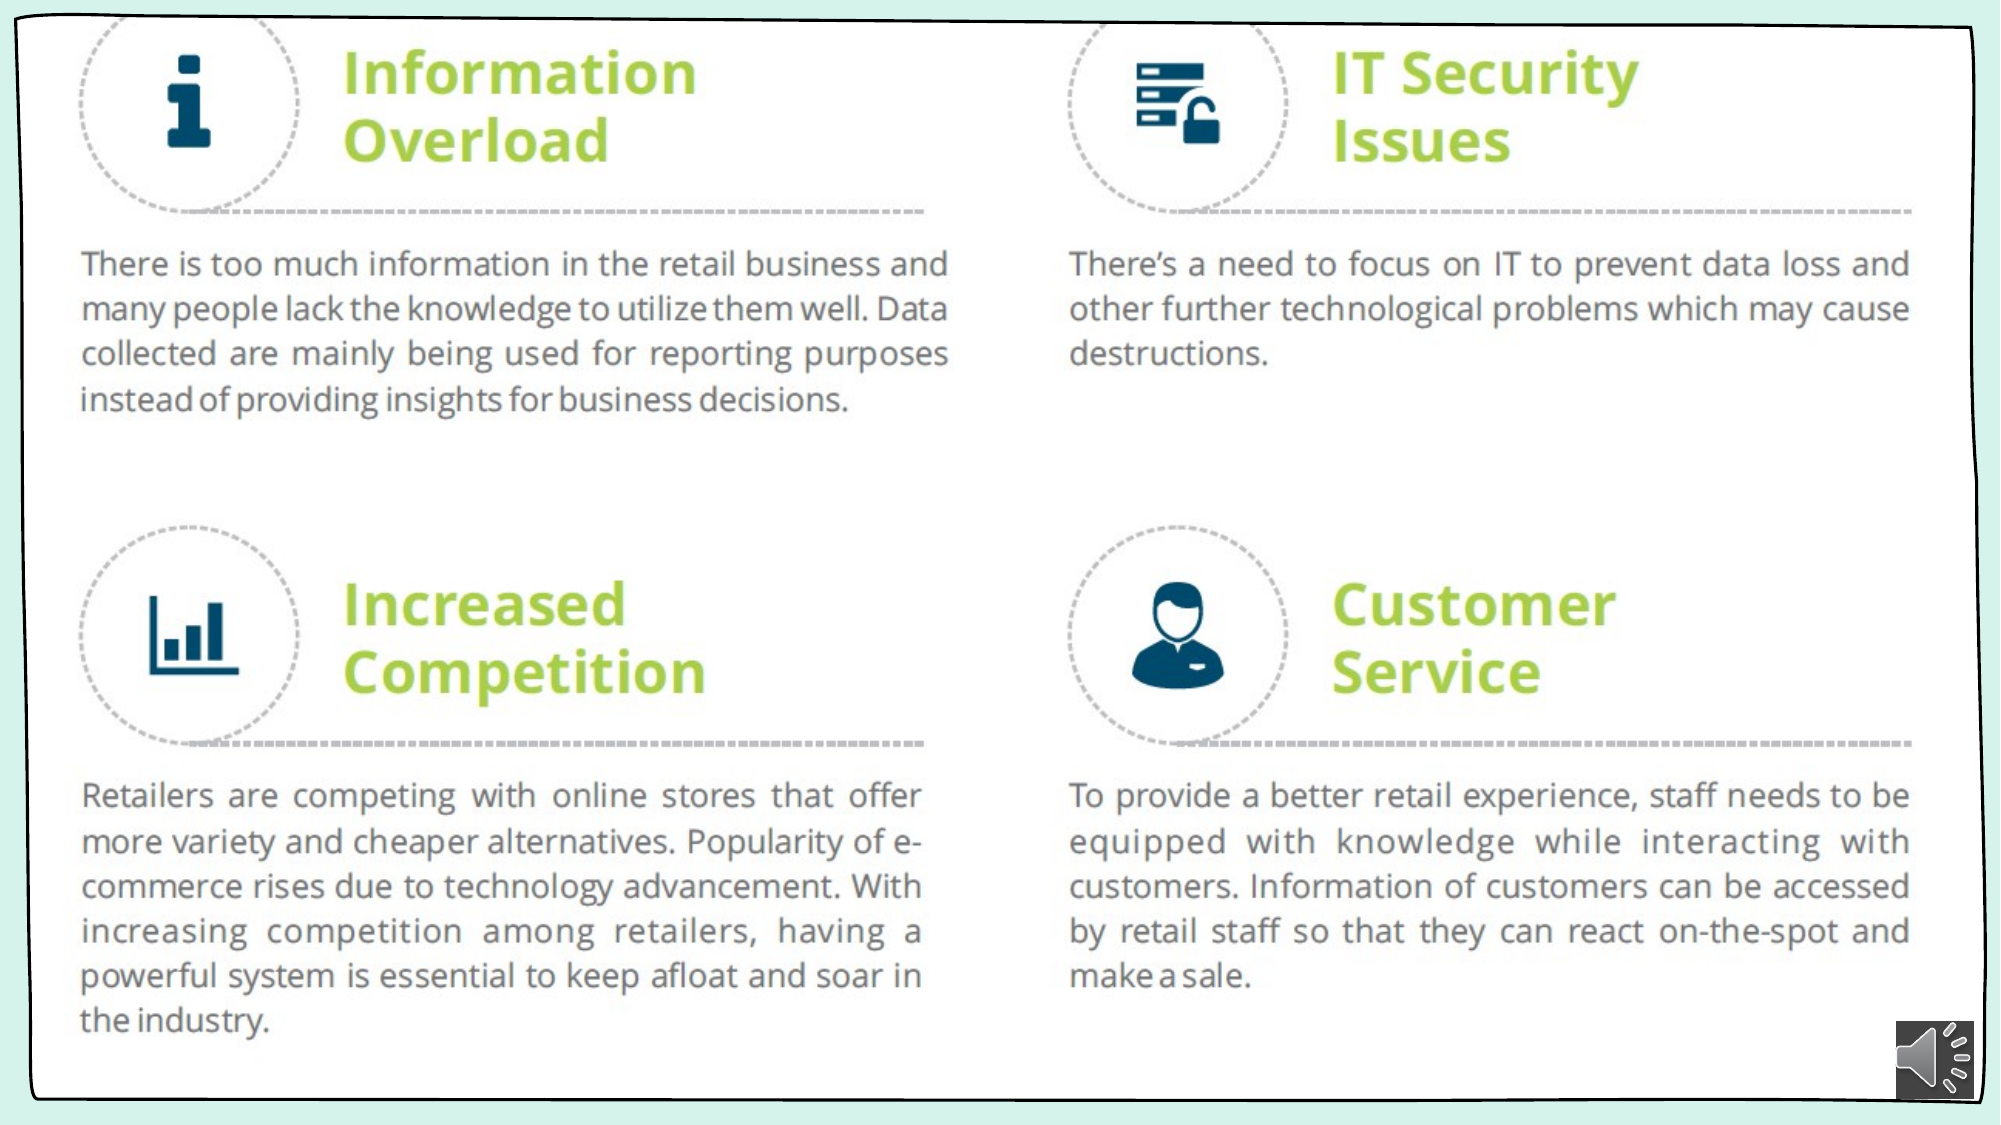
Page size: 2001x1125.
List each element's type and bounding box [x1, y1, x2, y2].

picture [15, 14, 1986, 1103]
text_box [0, 0, 2000, 1125]
